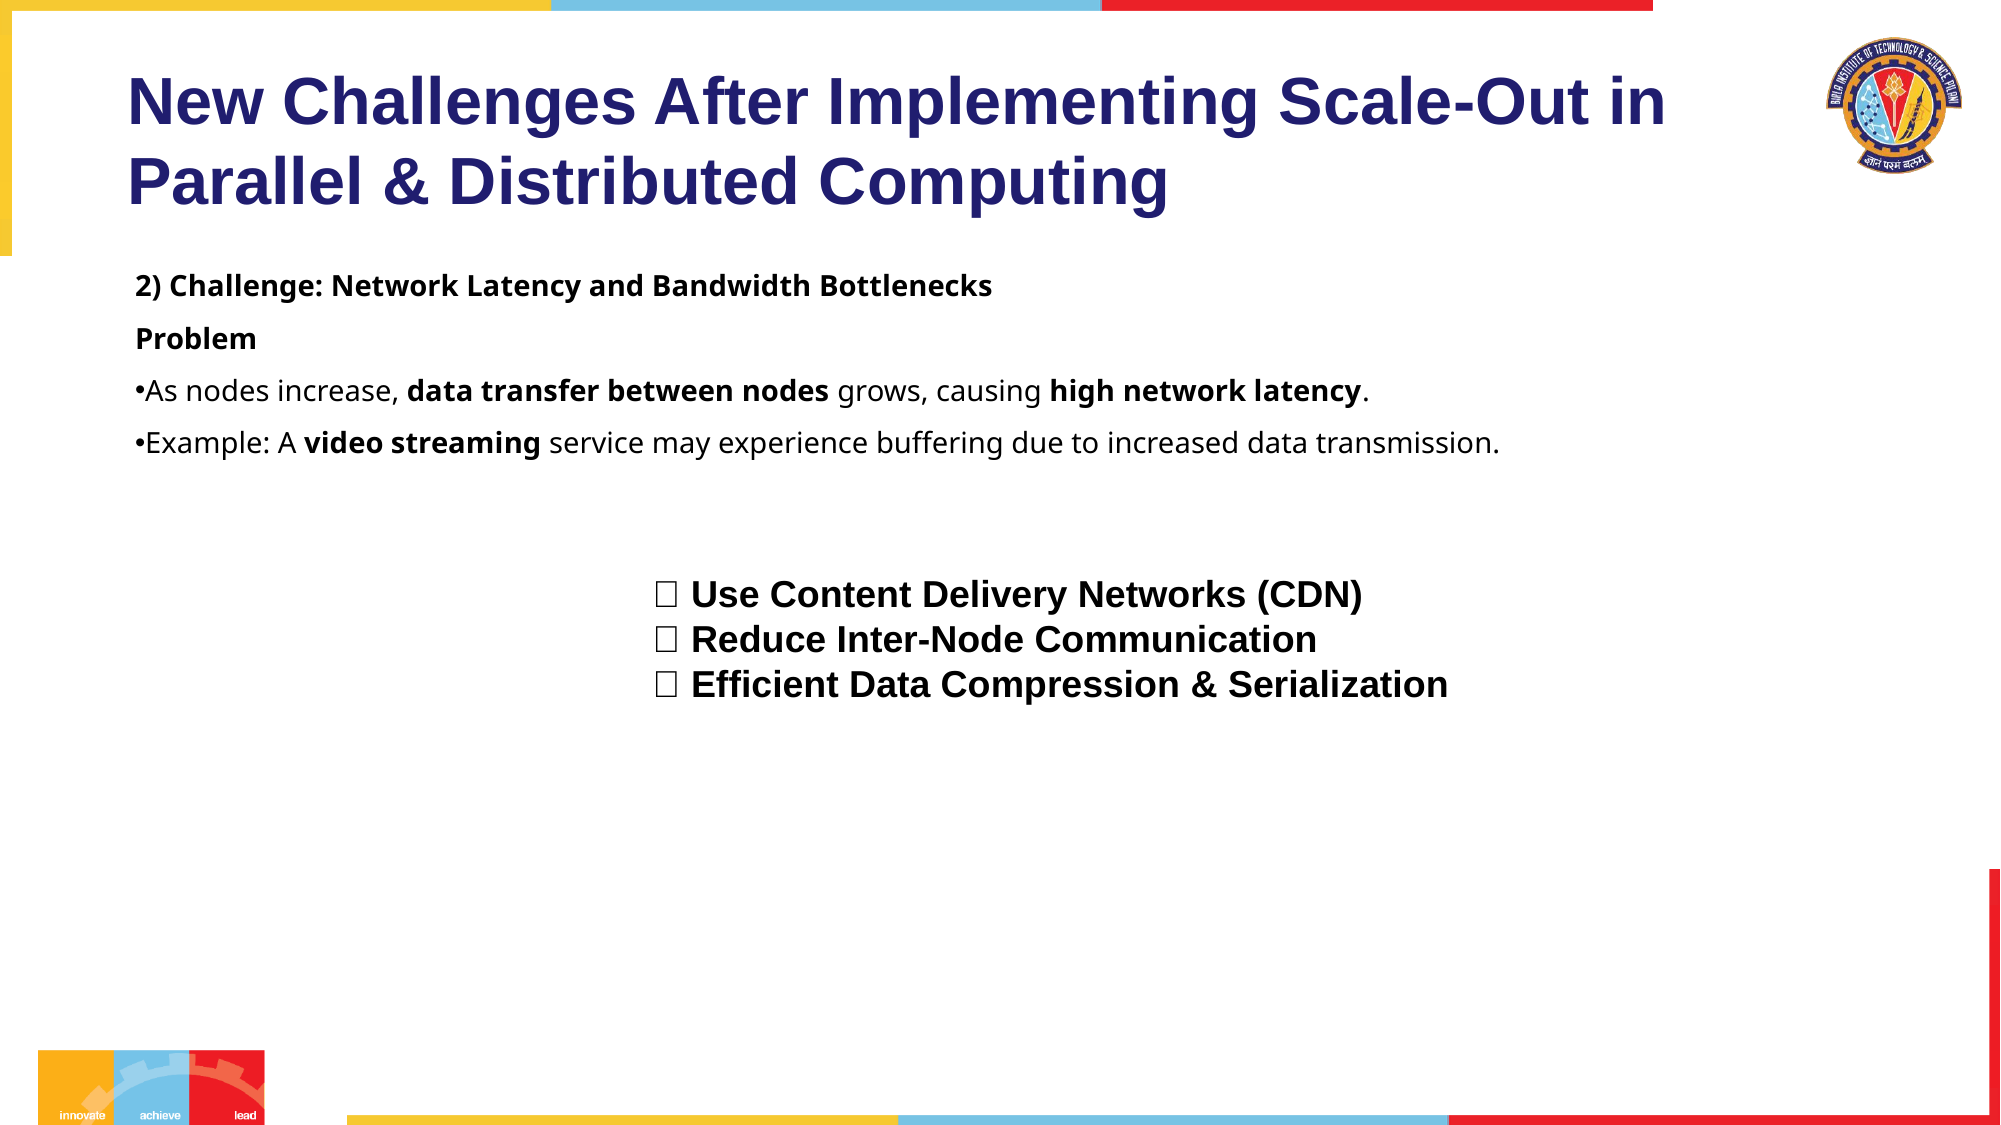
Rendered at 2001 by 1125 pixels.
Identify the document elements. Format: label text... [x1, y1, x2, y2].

picture [1826, 37, 1962, 174]
picture [38, 1050, 265, 1125]
list 2) Challenge: Network Latency and Bandwidth Bottlenecks Problem As nodes increase, data transfer between nodes grows, causing high network latency. Example: A video streaming service may experience buffering due to increased data transmission. [135, 249, 1868, 523]
title New Challenges After Implementing Scale-Out in Parallel & Distributed Computing [127, 57, 1750, 301]
picture [347, 869, 2000, 1125]
picture [0, 0, 1653, 256]
text_box ✅ Use Content Delivery Networks (CDN) ✅ Reduce Inter-Node Communication ✅ Efficient Data Compression & Serialization [637, 562, 1978, 713]
